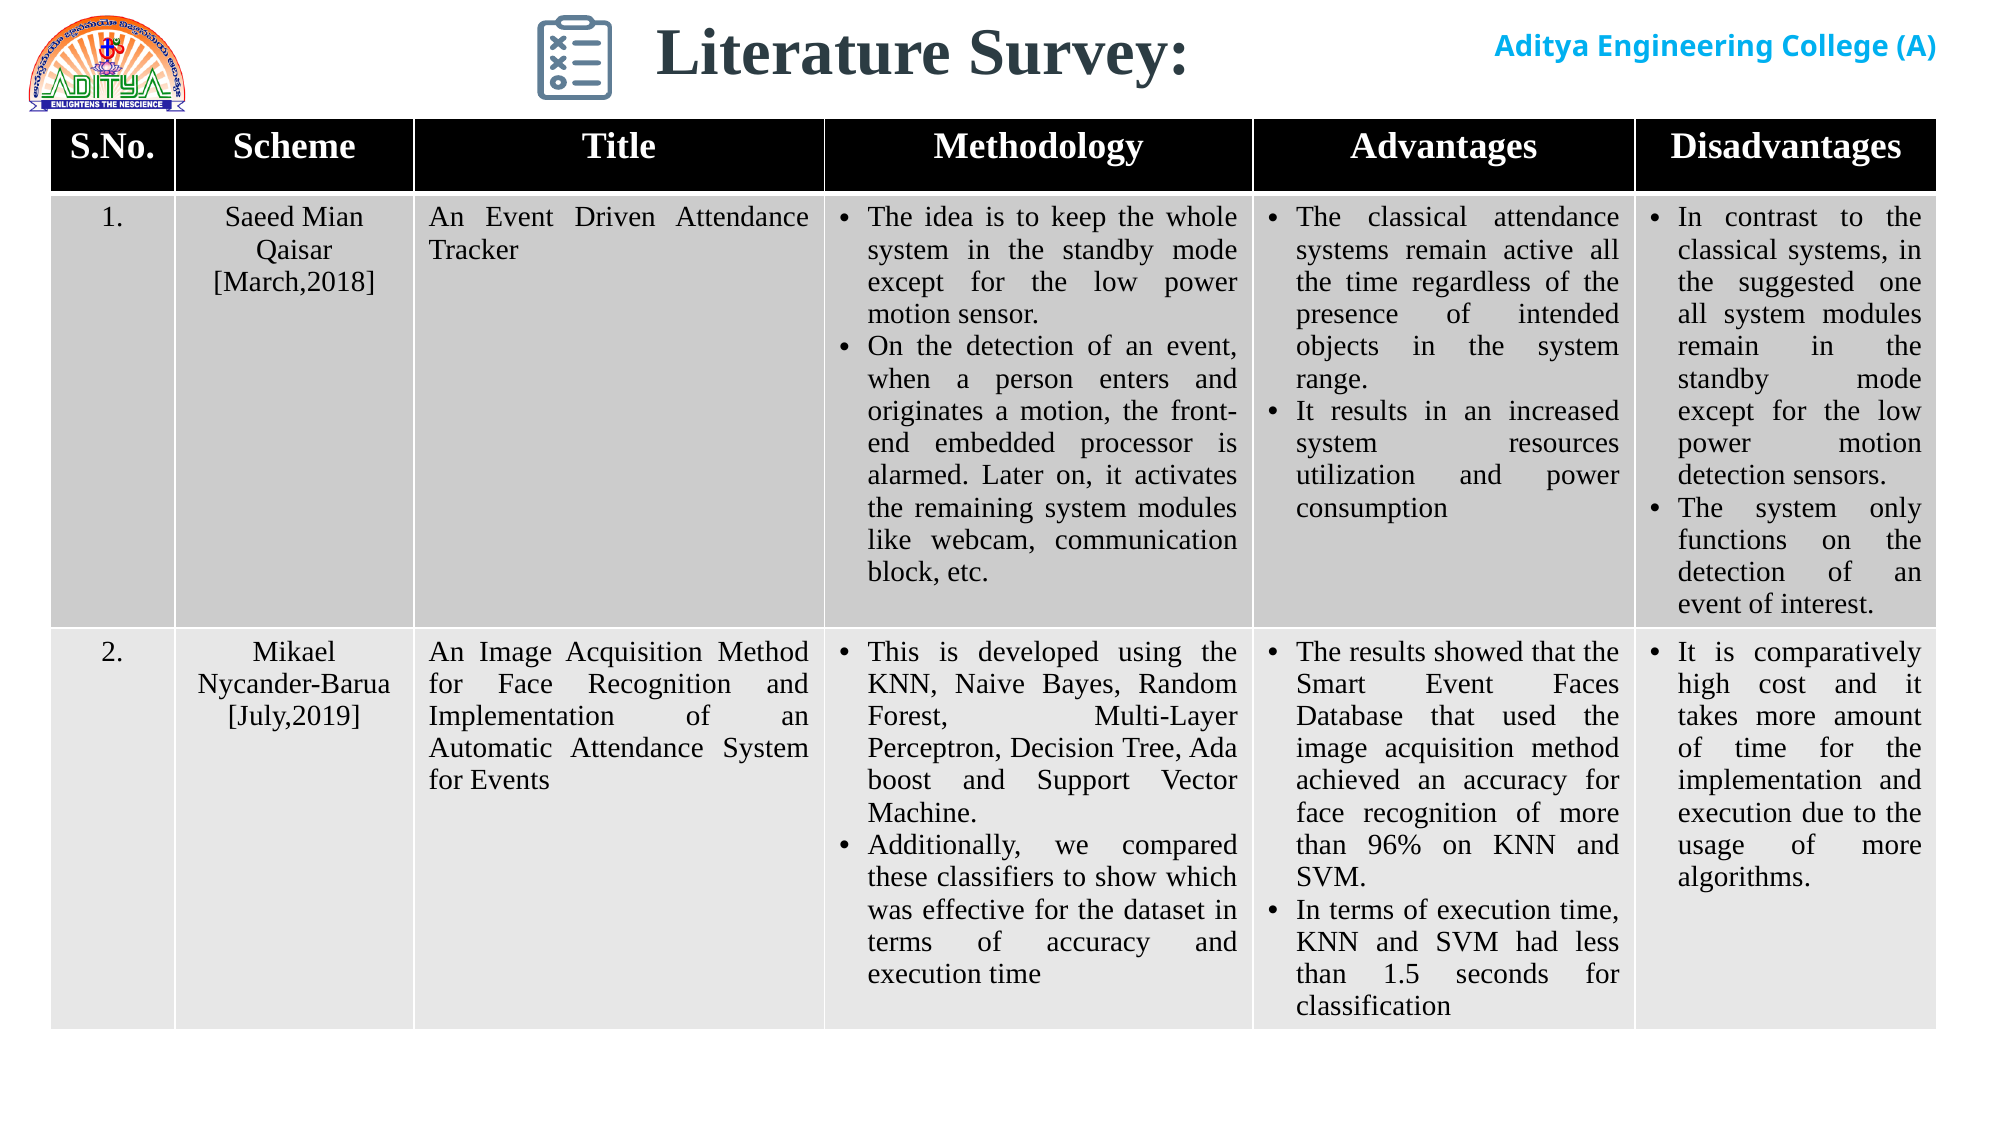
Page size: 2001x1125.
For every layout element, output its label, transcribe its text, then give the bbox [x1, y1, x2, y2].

table_cell In contrast to the classical systems, in the suggested one all system modules remain in the standby mode except for the low power motion detection sensors. The system only functions on the detection of an event of interest. [1636, 196, 1936, 627]
table_header Disadvantages [1636, 119, 1936, 191]
table_cell The idea is to keep the whole system in the standby mode except for the low power motion sensor. On the detection of an event, when a person enters and originates a motion, the front-end embedded processor is alarmed. Later on, it activates the remaining system modules like webcam, communication block, etc. [825, 196, 1252, 627]
table_header Methodology [825, 119, 1252, 191]
table_header Scheme [176, 119, 413, 191]
table_header S.No. [51, 122, 174, 191]
table_cell Mikael Nycander-Barua [July,2019] [176, 629, 413, 1029]
table_header Advantages [1254, 119, 1634, 191]
table_cell It is comparatively high cost and it takes more amount of time for the implementation and execution due to the usage of more algorithms. [1636, 629, 1936, 1029]
title Literature Survey: [612, 0, 1213, 117]
table_cell An Image Acquisition Method for Face Recognition and Implementation of an Automatic Attendance System for Events [415, 629, 824, 1029]
table_cell 2. [51, 629, 174, 1029]
text_box Aditya Engineering College (A) [1479, 19, 1952, 70]
table_cell 1. [51, 196, 174, 627]
table_cell The results showed that the Smart Event Faces Database that used the image acquisition method achieved an accuracy for face recognition of more than 96% on KNN and SVM. In terms of execution time, KNN and SVM had less than 1.5 seconds for classification [1254, 629, 1634, 1029]
table_cell An Event Driven Attendance Tracker [415, 196, 824, 627]
table_cell This is developed using the KNN, Naive Bayes, Random Forest, Multi-Layer Perceptron, Decision Tree, Ada boost and Support Vector Machine. Additionally, we compared these classifiers to show which was effective for the dataset in terms of accuracy and execution time [825, 629, 1252, 1029]
table_cell The classical attendance systems remain active all the time regardless of the presence of intended objects in the system range. It results in an increased system resources utilization and power consumption [1254, 196, 1634, 627]
table_cell Saeed Mian Qaisar [March,2018] [176, 196, 413, 627]
table_header Title [415, 119, 824, 191]
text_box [536, 14, 613, 101]
picture [25, 11, 188, 113]
